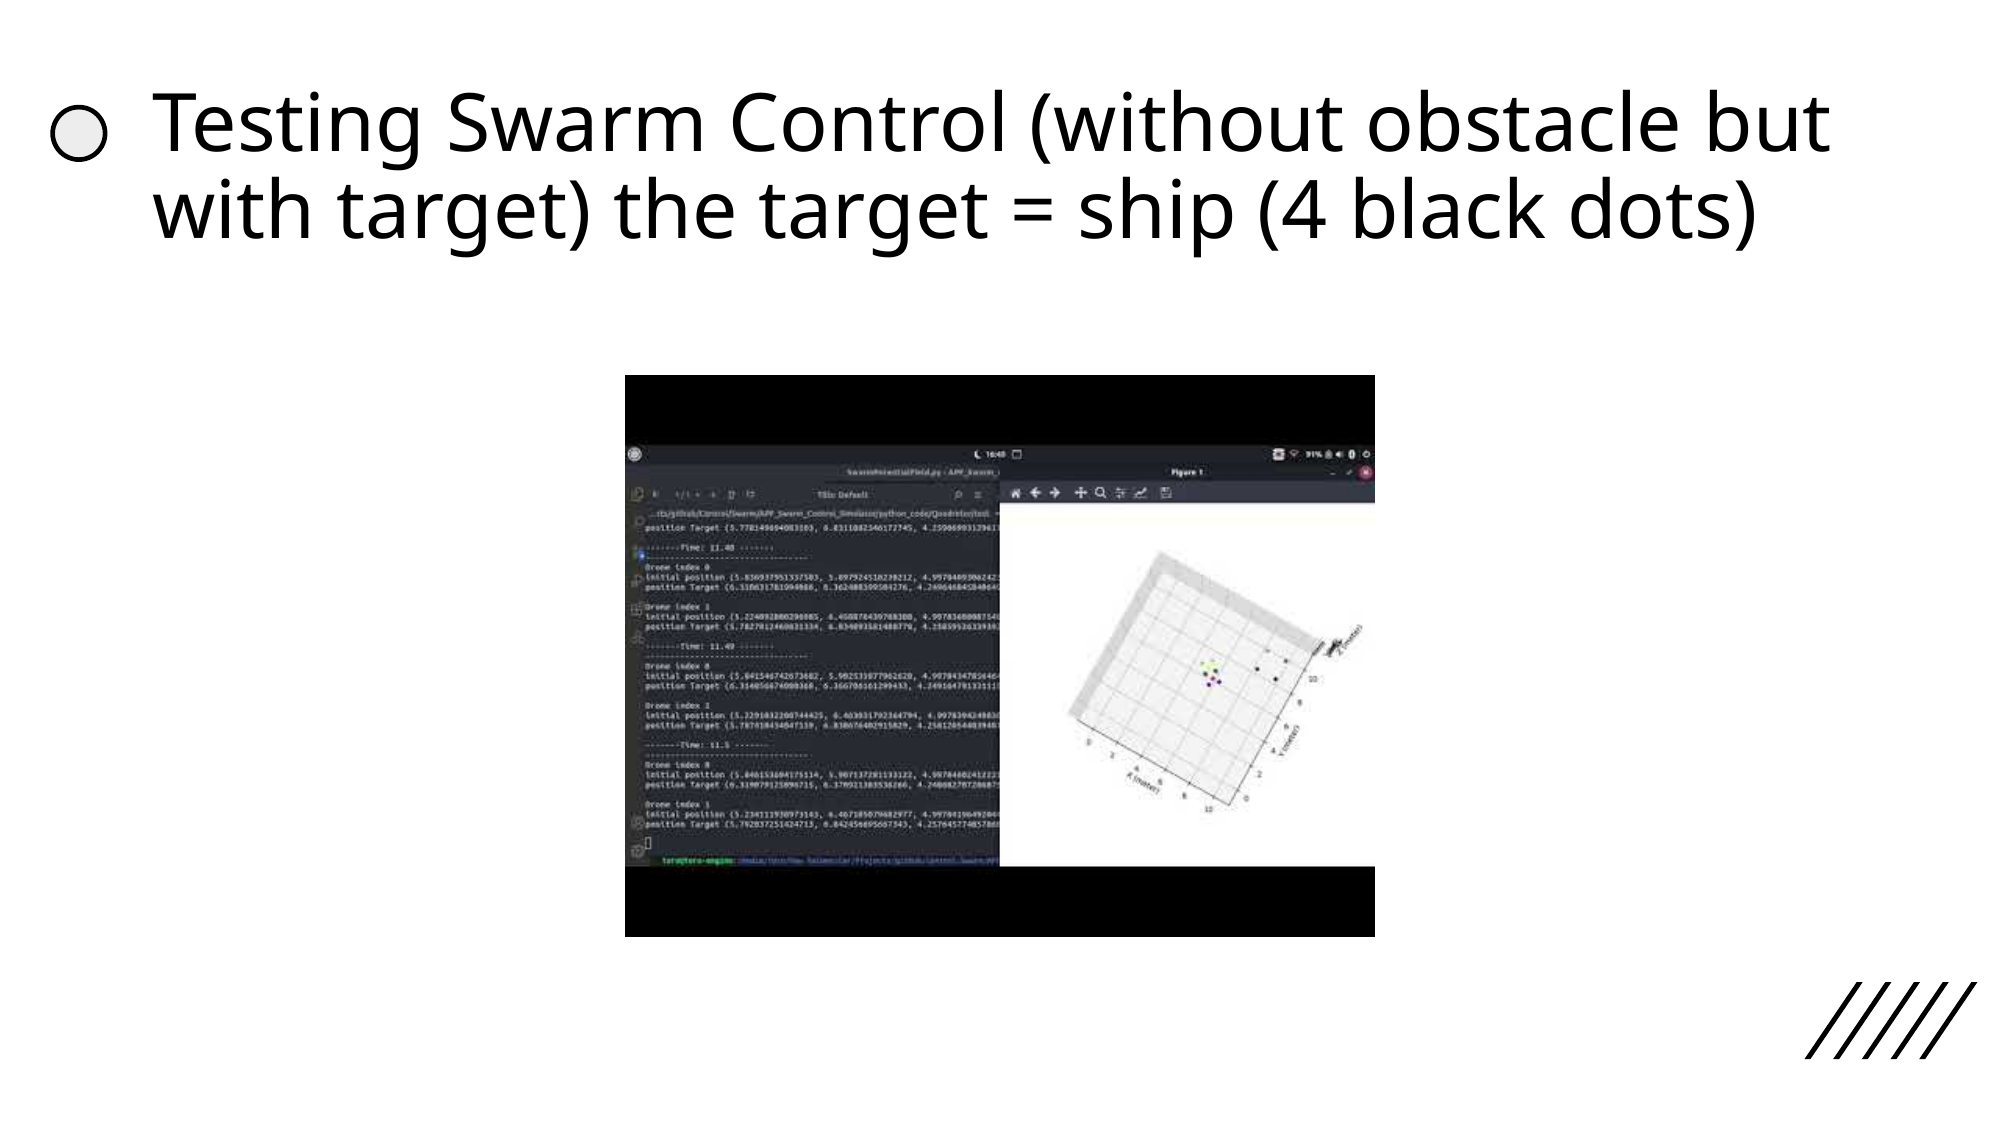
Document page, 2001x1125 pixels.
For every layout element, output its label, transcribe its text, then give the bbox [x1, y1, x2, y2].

title Testing Swarm Control (without obstacle but with target) the target = ship (4 black dots) [137, 59, 1863, 278]
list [624, 375, 1375, 938]
